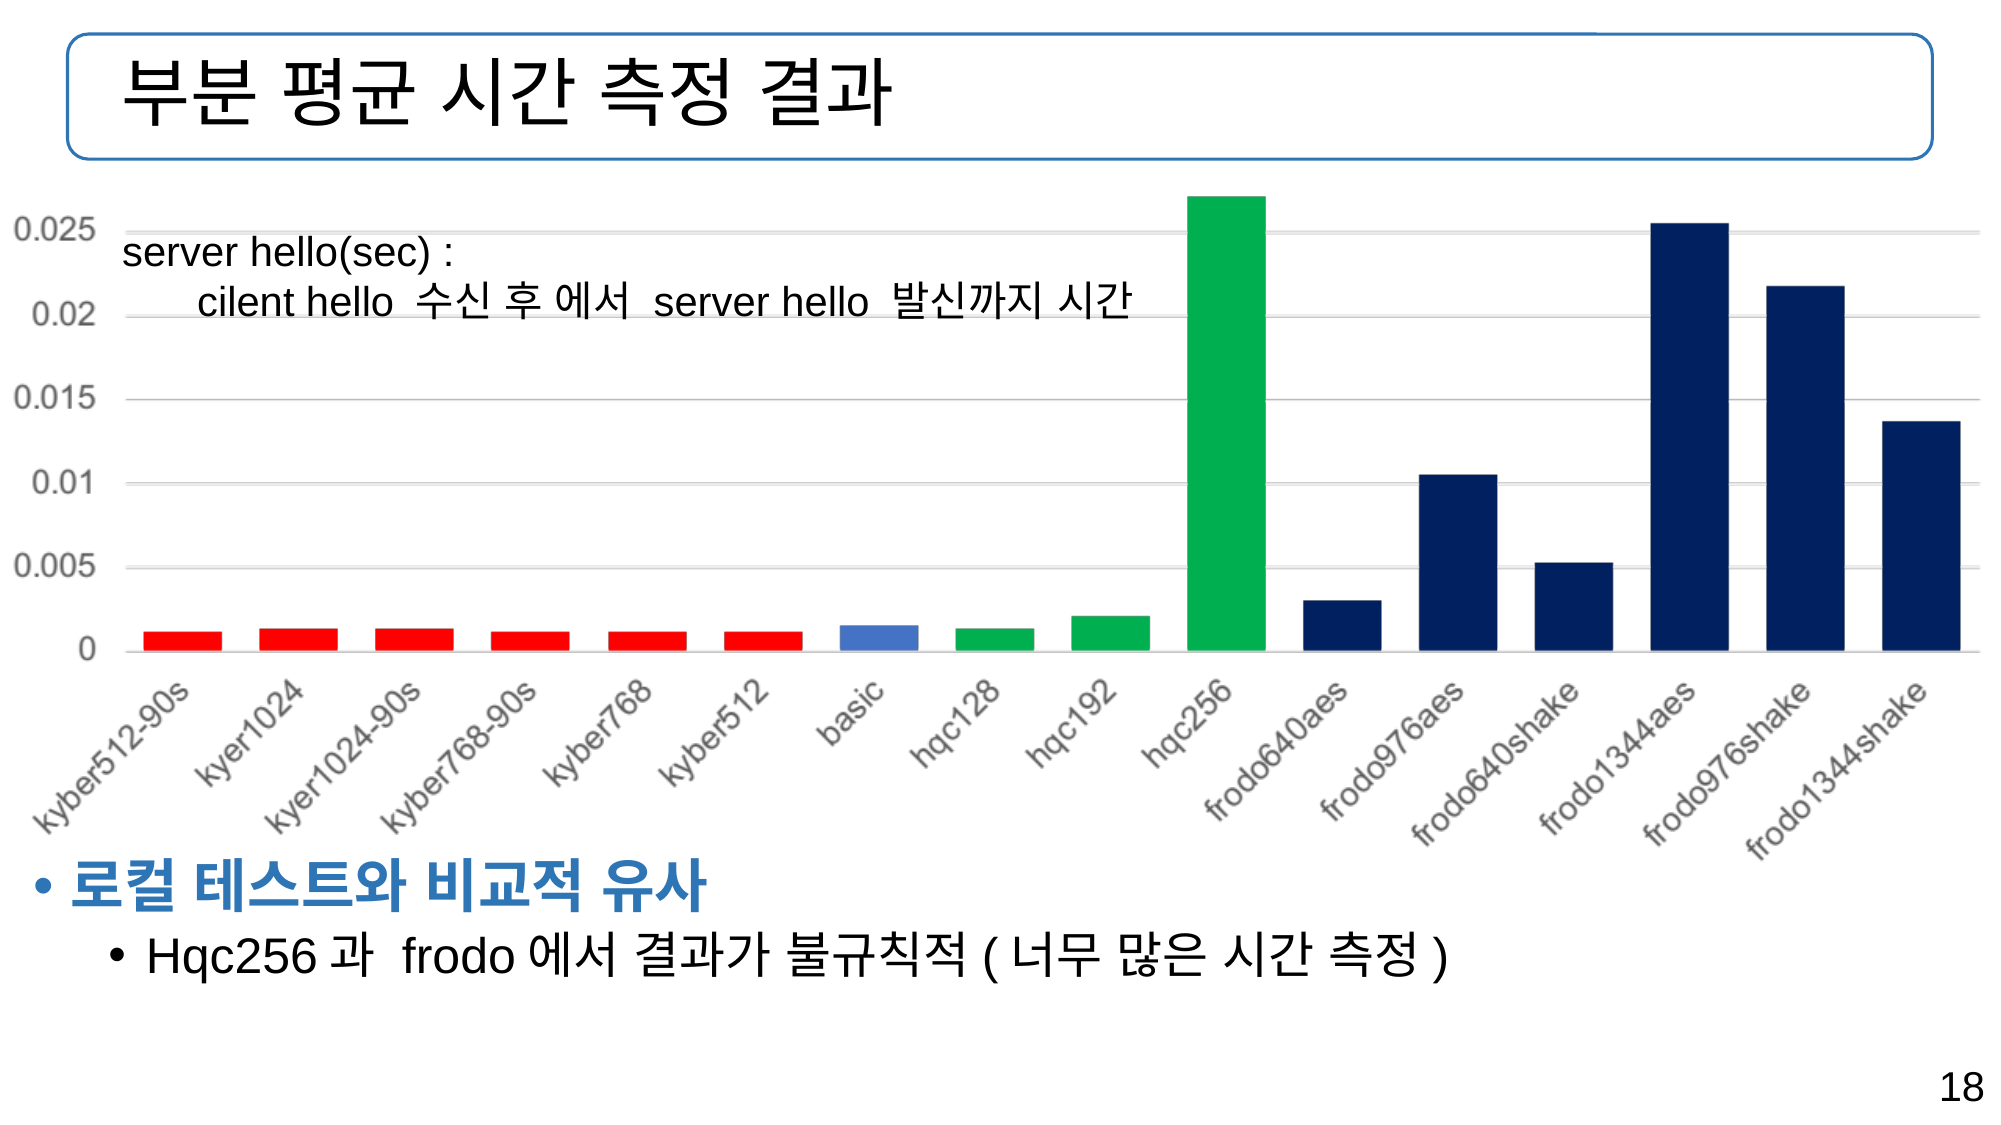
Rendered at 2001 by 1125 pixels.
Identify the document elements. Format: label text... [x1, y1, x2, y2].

title 부분 평균 시간 측정 결과 [67, 34, 1933, 160]
list 로컬 테스트와 비교적 유사 Hqc256과 frodo에서 결과가 불규칙적(너무 많은 시간 측정) [18, 879, 1933, 1125]
picture [0, 170, 2000, 879]
